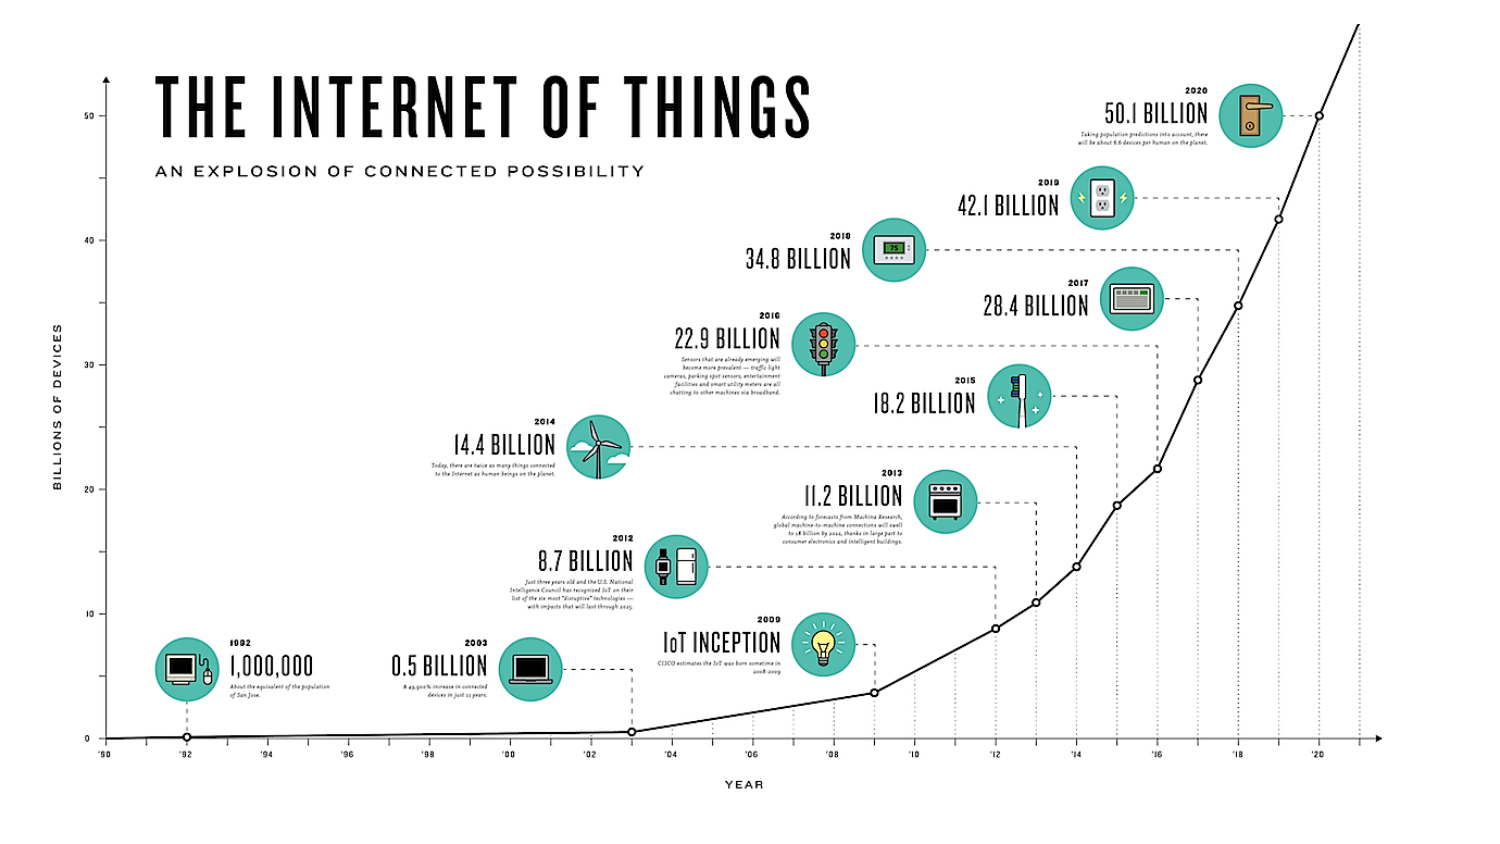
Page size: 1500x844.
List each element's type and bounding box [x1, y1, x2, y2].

picture [24, 24, 1437, 819]
